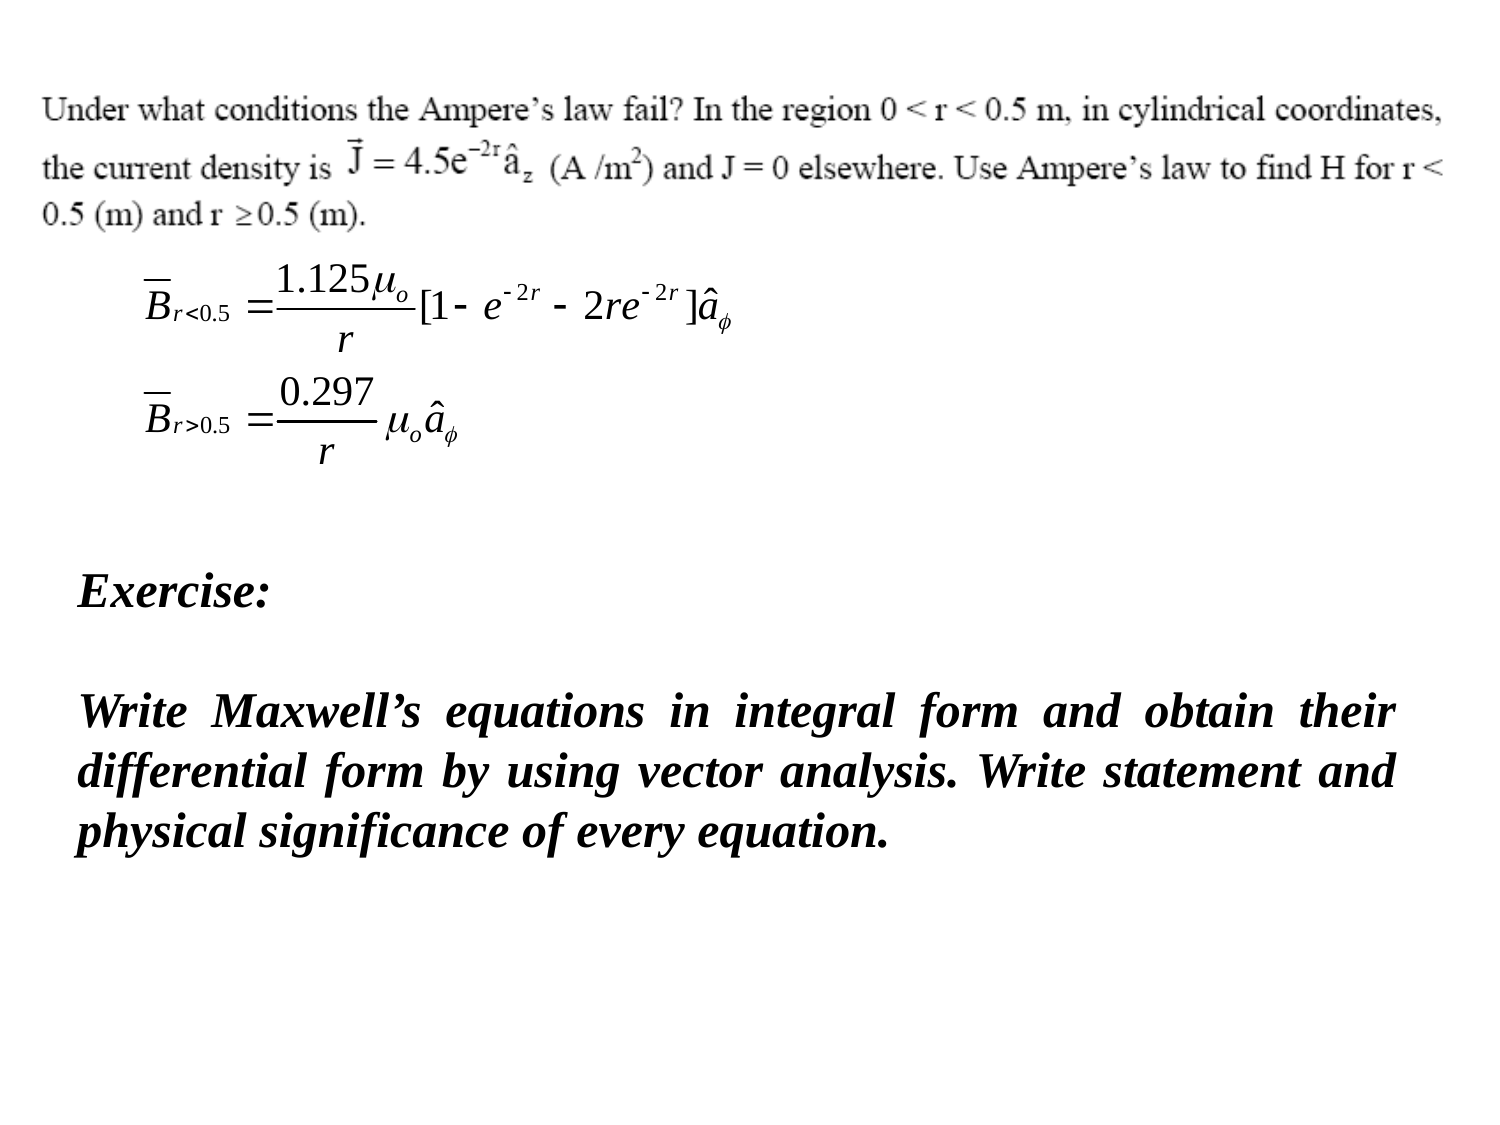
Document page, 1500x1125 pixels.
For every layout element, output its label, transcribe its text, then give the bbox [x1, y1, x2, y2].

list Exercise: Write Maxwell’s equations in integral form and obtain their differential form by using vector analysis. Write statement and physical significance of every equation. [62, 549, 1413, 900]
picture [137, 249, 739, 475]
picture [37, 87, 1457, 238]
